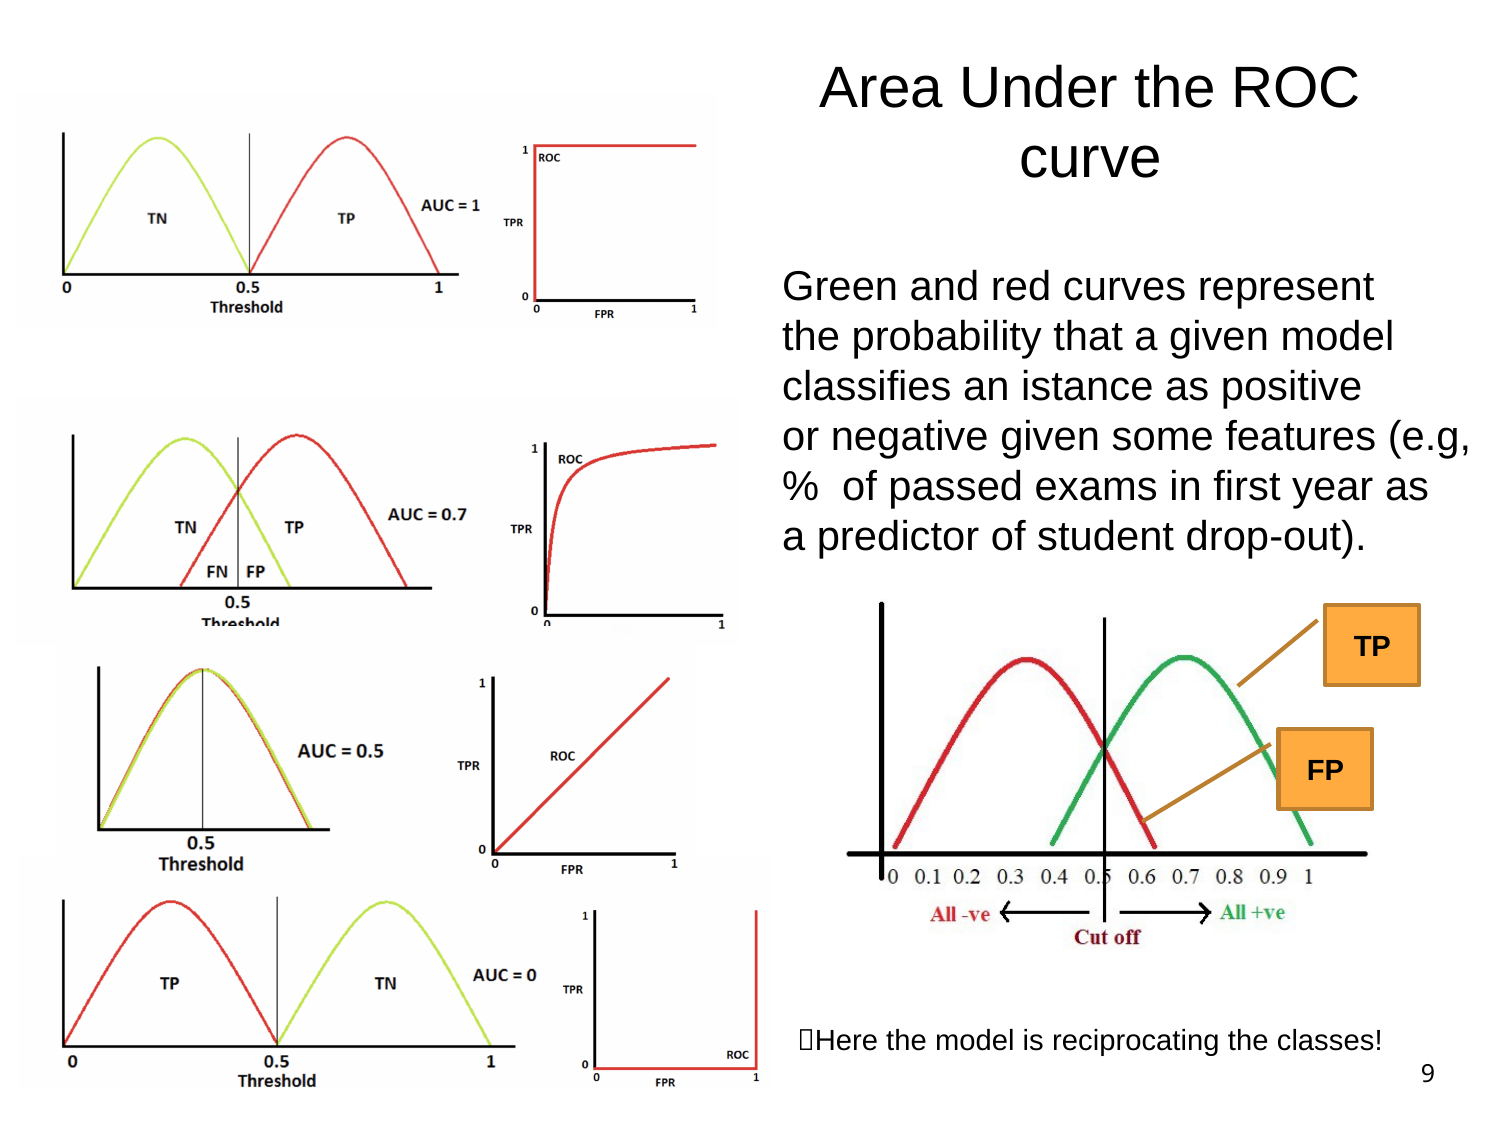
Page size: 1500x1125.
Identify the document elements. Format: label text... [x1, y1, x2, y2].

text_box TP [1407, 603, 1421, 687]
picture [828, 582, 1403, 963]
title Area Under the ROC curve [793, 37, 1388, 200]
text_box Green and red curves represent the probability that a given model classifies an istance as positive or negative given some features (e.g, % of passed exams in first year as a predictor of student drop-out). [776, 251, 1499, 616]
slide_number 9 [1137, 1050, 1450, 1125]
text_box Here the model is reciprocating the classes! [782, 1013, 1399, 1064]
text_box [14, 92, 772, 1088]
